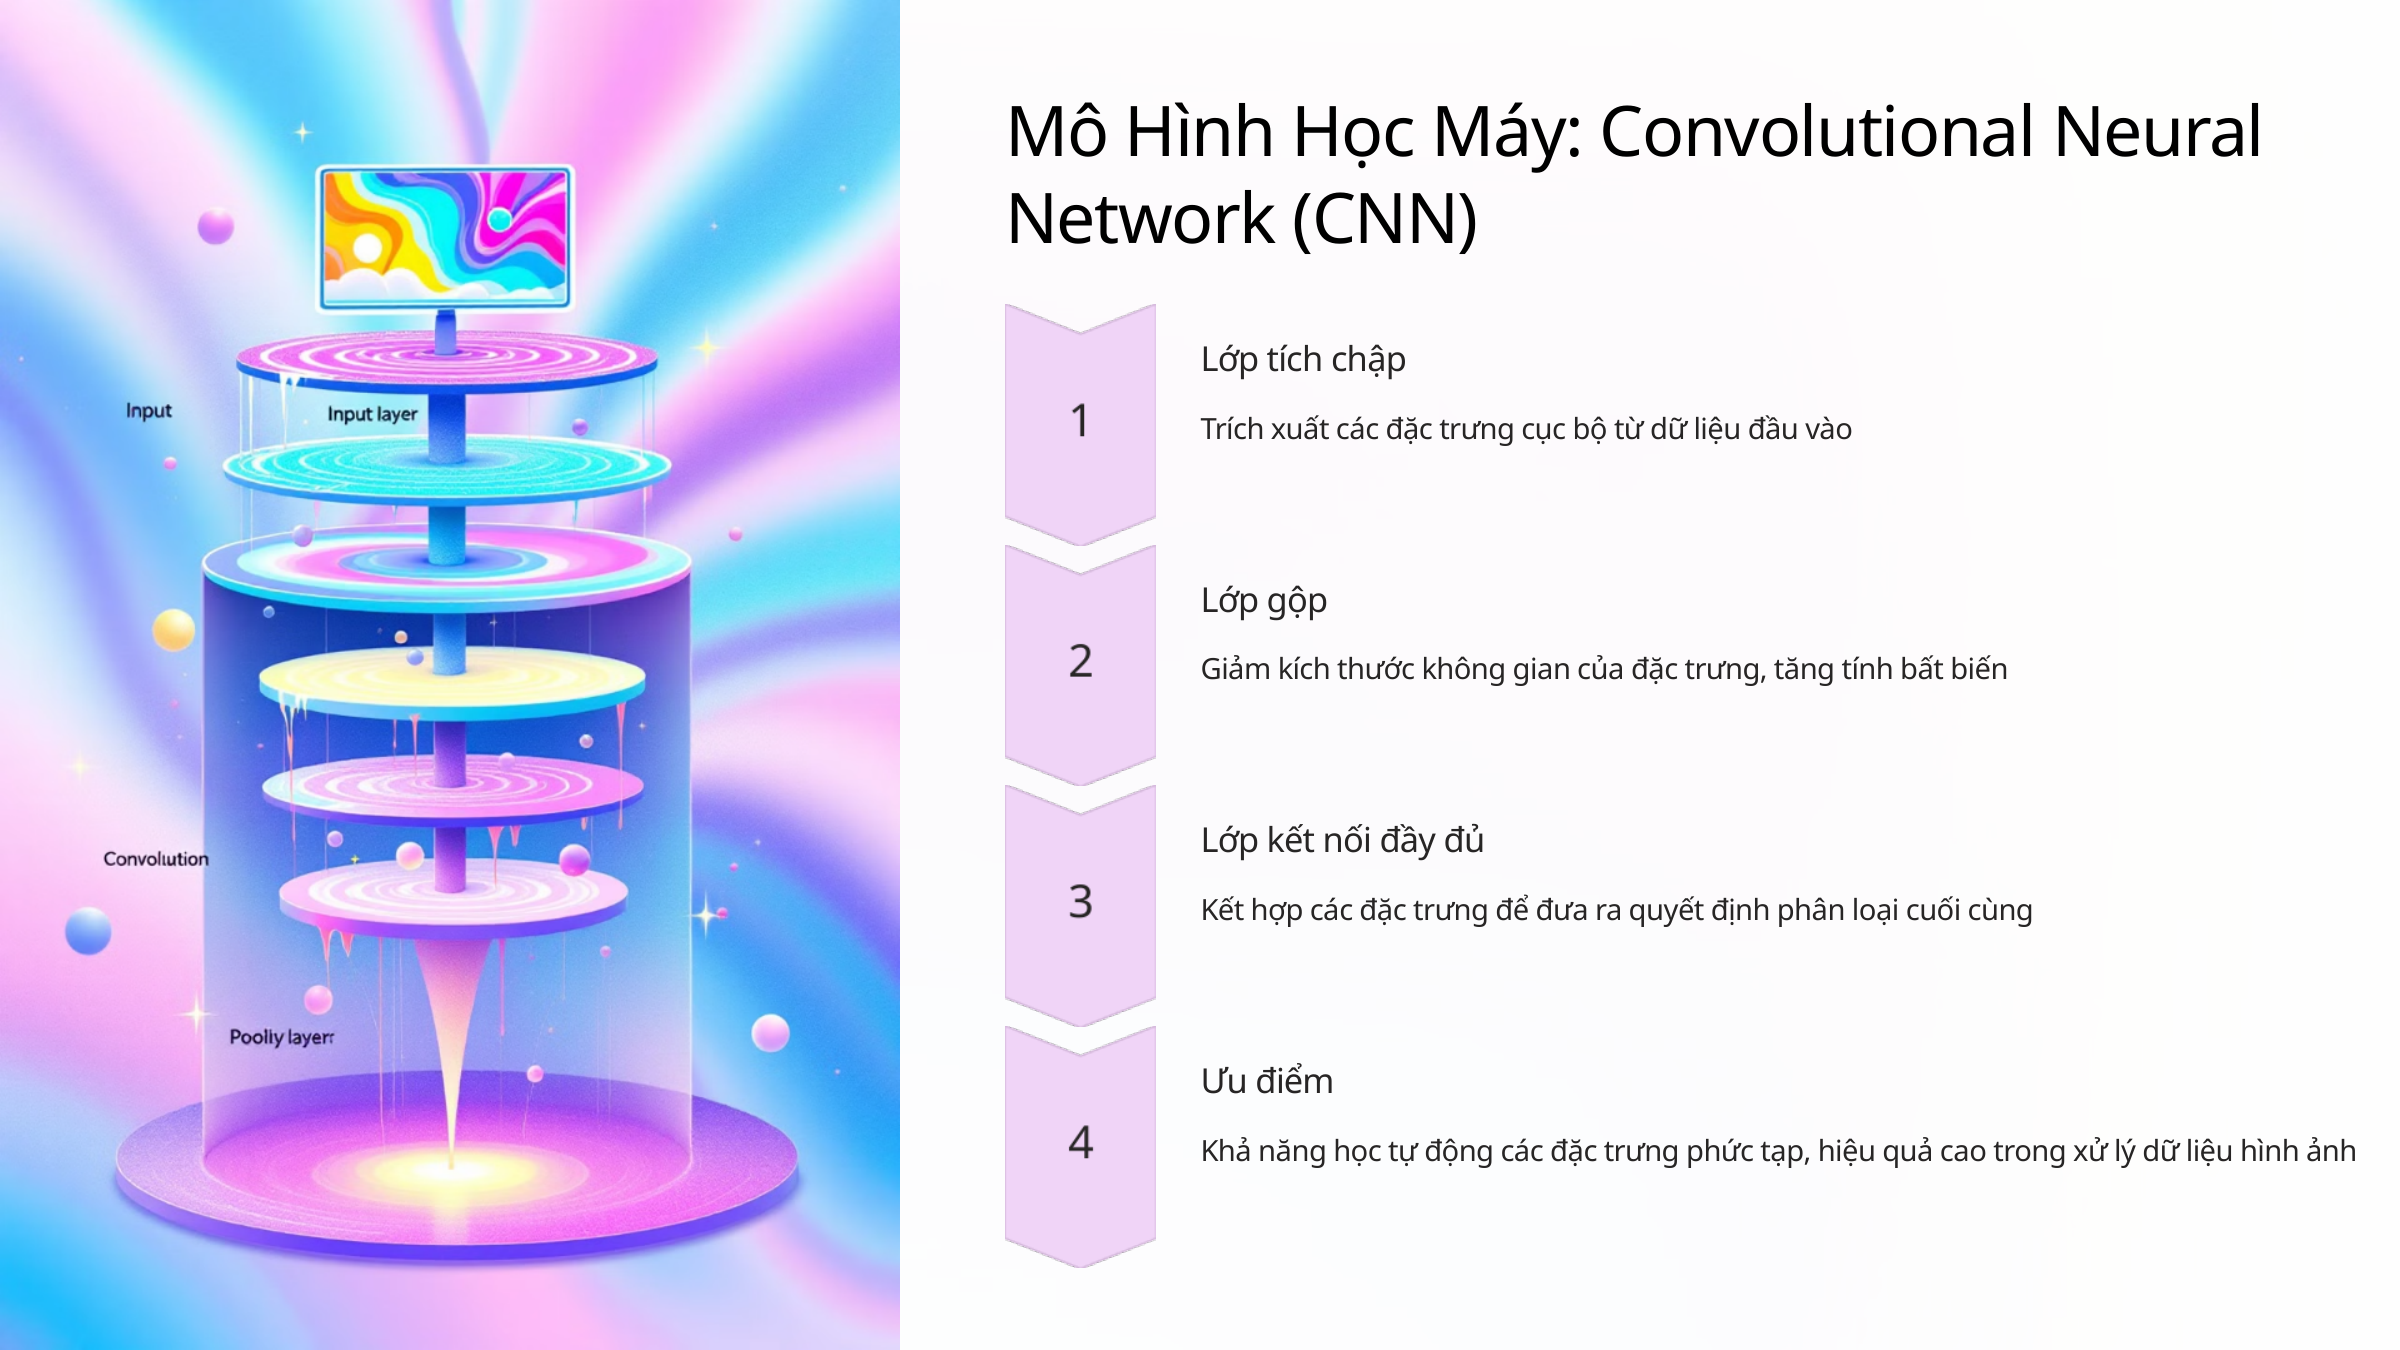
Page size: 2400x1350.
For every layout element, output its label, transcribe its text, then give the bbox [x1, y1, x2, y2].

text_box Lớp tích chập [1200, 334, 1555, 380]
text_box Khả năng học tự động các đặc trưng phức tạp, hiệu quả cao trong xử lý dữ liệu hình ảnh [1200, 1118, 2295, 1167]
text_box Mô Hình Học Máy: Convolutional Neural Network (CNN) [1005, 82, 2295, 260]
picture [1005, 304, 1156, 1268]
text_box Trích xuất các đặc trưng cục bộ từ dữ liệu đầu vào [1200, 397, 2295, 446]
text_box Lớp gộp [1200, 575, 1555, 620]
text_box Kết hợp các đặc trưng để đưa ra quyết định phân loại cuối cùng [1200, 878, 2295, 927]
text_box Giảm kích thước không gian của đặc trưng, tăng tính bất biến [1200, 637, 2295, 686]
text_box Ưu điểm [1200, 1056, 1555, 1101]
picture [0, 0, 900, 1350]
text_box Lớp kết nối đầy đủ [1200, 816, 1555, 861]
